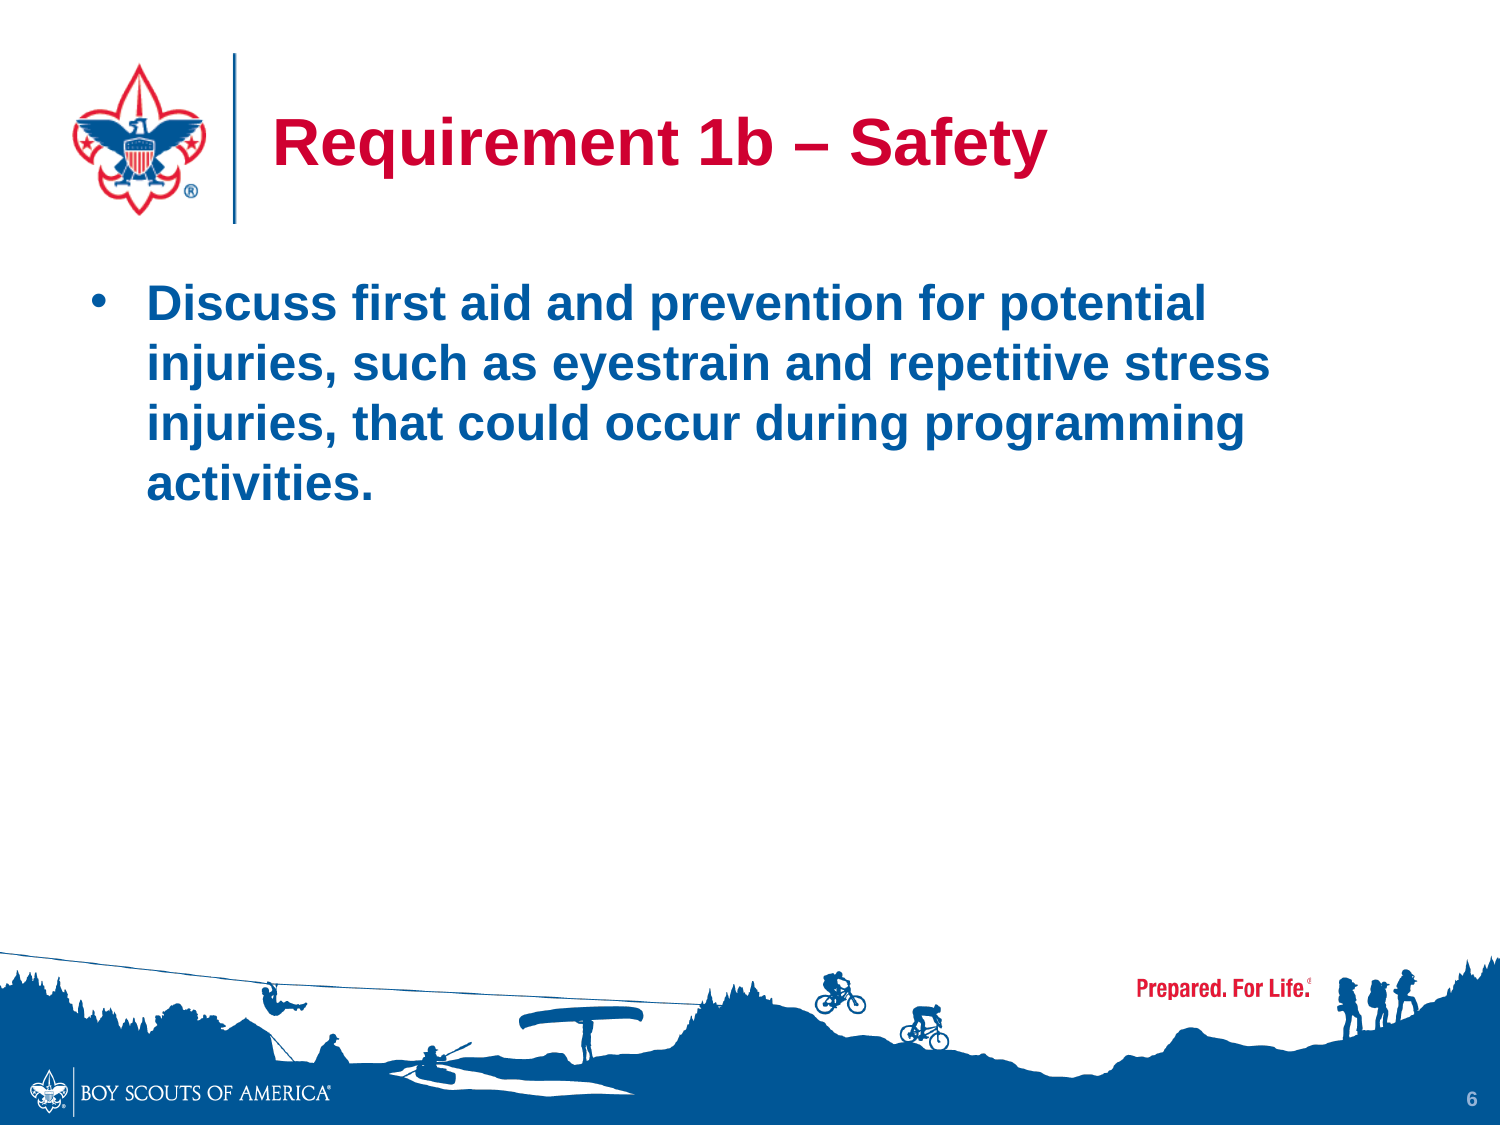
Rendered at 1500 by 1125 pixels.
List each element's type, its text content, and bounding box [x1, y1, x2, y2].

slide_number 6 [1425, 1067, 1493, 1125]
title Requirement 1b – Safety [257, 45, 1413, 233]
picture [72, 53, 237, 224]
picture [0, 952, 1500, 1125]
list Discuss first aid and prevention for potential injuries, such as eyestrain and repetitive stress injuries, that could occur during programming activities. [75, 262, 1425, 958]
